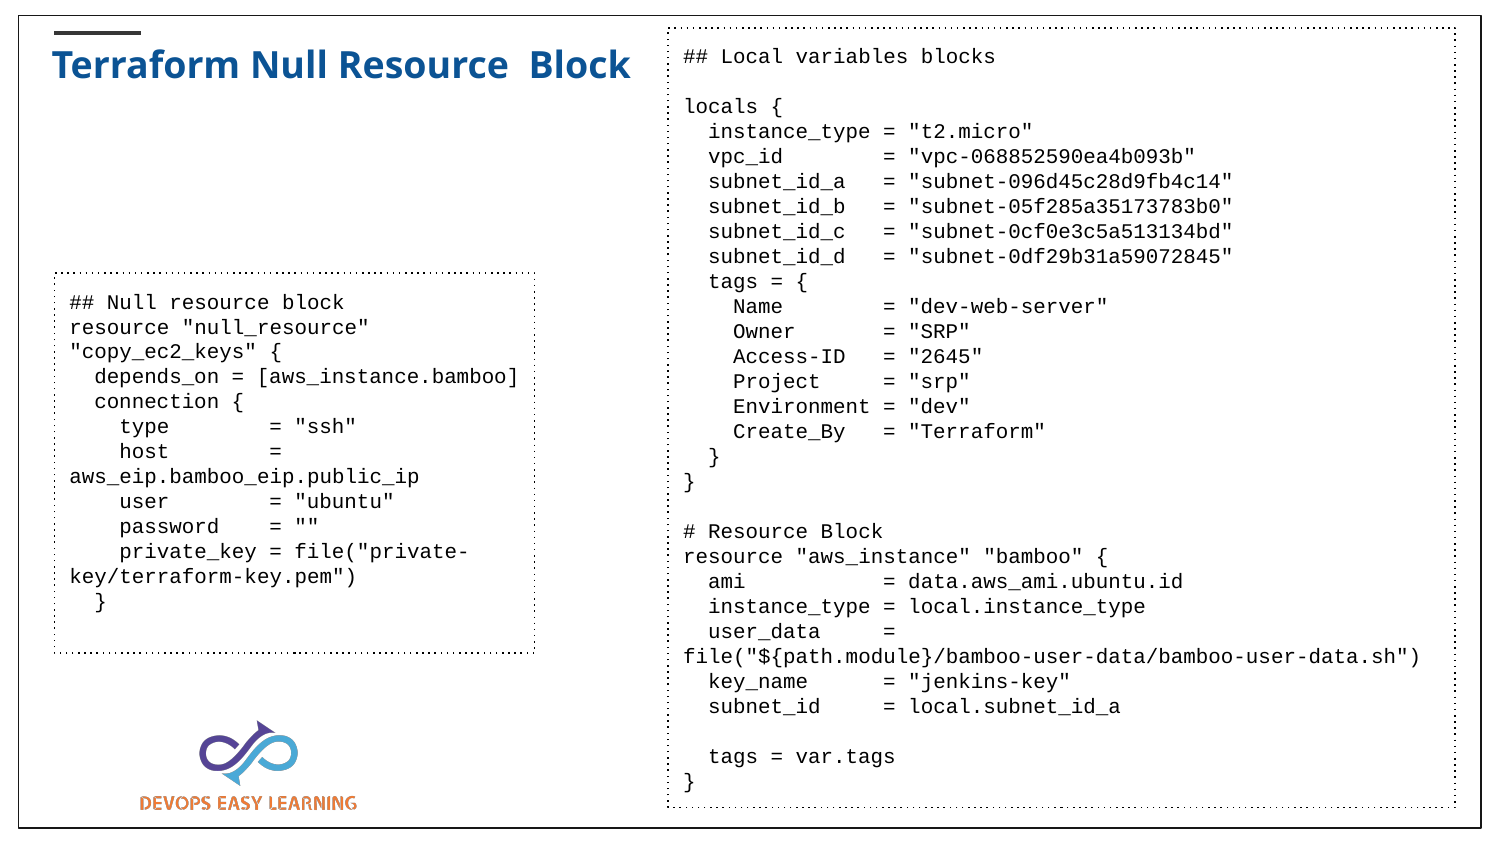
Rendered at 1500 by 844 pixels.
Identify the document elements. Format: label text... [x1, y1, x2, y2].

text_box ## Null resource block resource "null_resource" "copy_ec2_keys" { depends_on = [aws_instance.bamboo] connection { type = "ssh" host = aws_eip.bamboo_eip.public_ip user = "ubuntu" password = "" private_key = file("private-key/terraform-key.pem") } [54, 273, 535, 653]
text_box ## Local variables blocks locals { instance_type = "t2.micro" vpc_id = "vpc-068852590ea4b093b" subnet_id_a = "subnet-096d45c28d9fb4c14" subnet_id_b = "subnet-05f285a35173783b0" subnet_id_c = "subnet-0cf0e3c5a513134bd" subnet_id_d = "subnet-0df29b31a59072845" tags = { Name = "dev-web-server" Owner = "SRP" Access-ID = "2645" Project = "srp" Environment = "dev" Create_By = "Terraform" } } # Resource Block resource "aws_instance" "bamboo" { ami = data.aws_ami.ubuntu.id instance_type = local.instance_type user_data = file("${path.module}/bamboo-user-data/bamboo-user-data.sh") key_name = "jenkins-key" subnet_id = local.subnet_id_a tags = var.tags } [668, 27, 1456, 808]
text_box [18, 15, 1482, 829]
text_box Terraform Null Resource Block [36, 33, 668, 94]
picture [130, 710, 367, 829]
